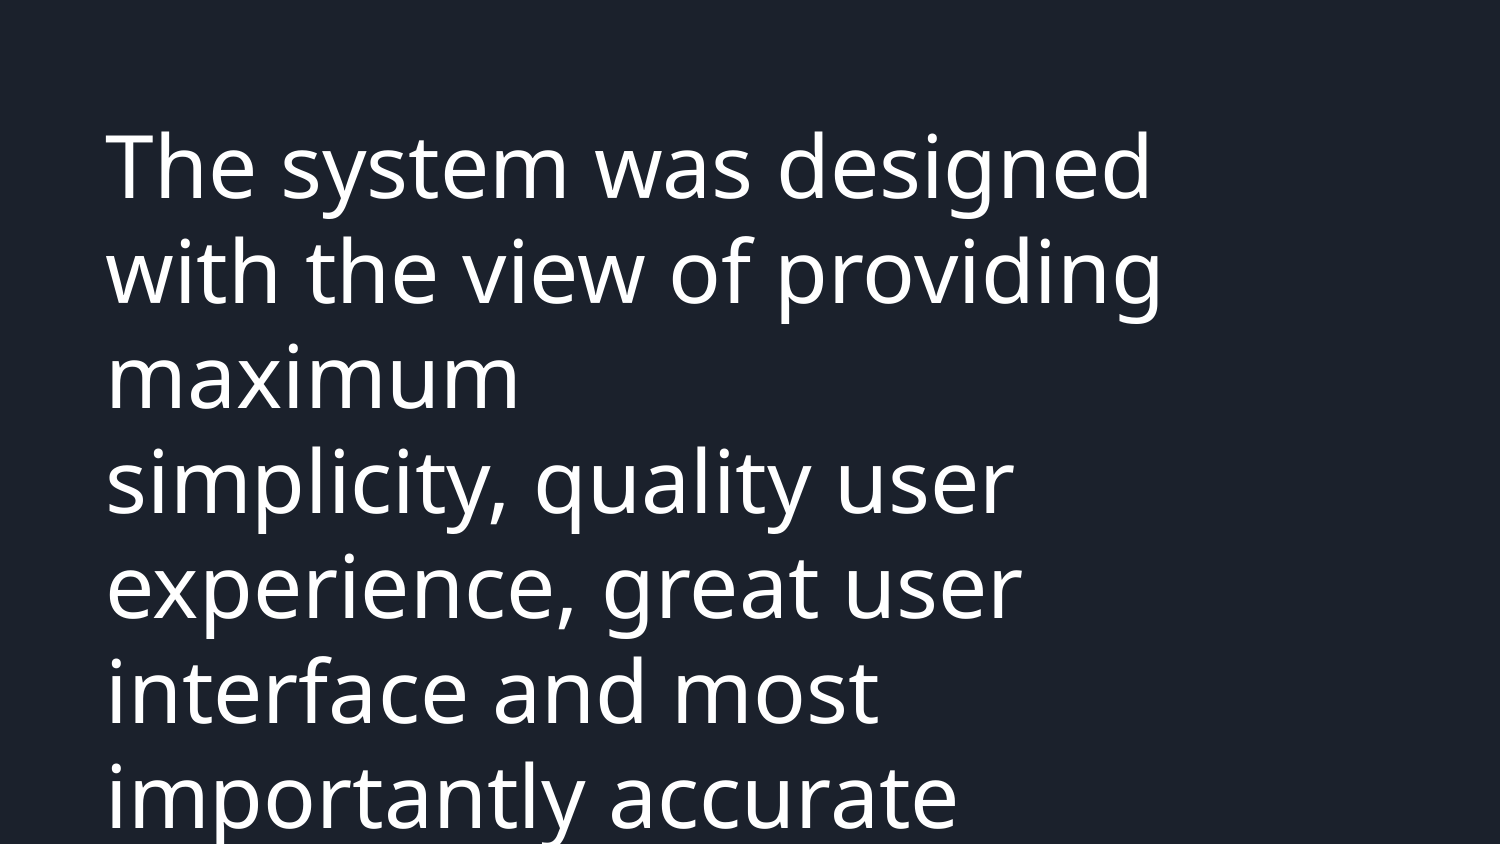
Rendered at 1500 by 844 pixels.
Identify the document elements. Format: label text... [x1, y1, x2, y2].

text_box The system was designed with the view of providing maximum simplicity, quality user experience, great user interface and most importantly accurate data. [90, 96, 1359, 765]
